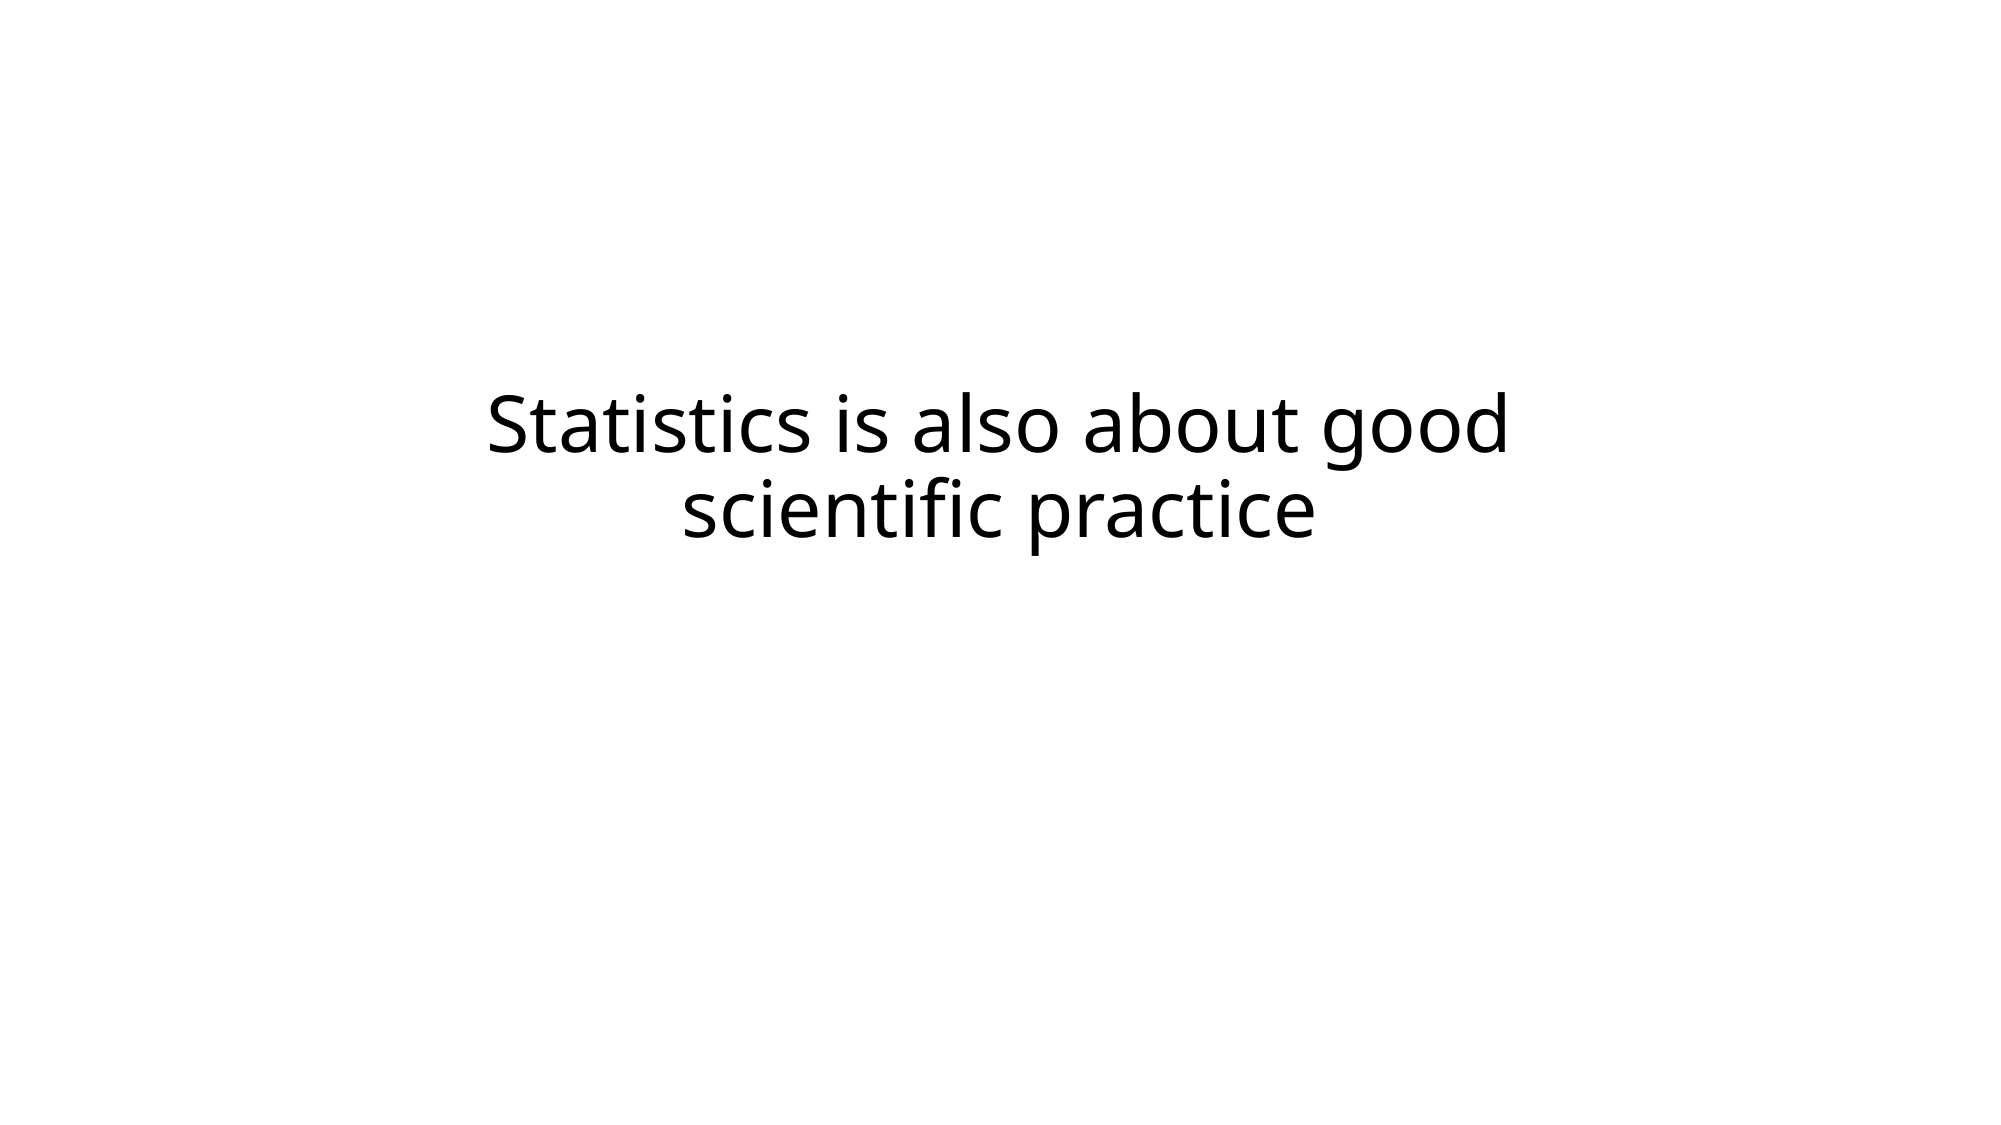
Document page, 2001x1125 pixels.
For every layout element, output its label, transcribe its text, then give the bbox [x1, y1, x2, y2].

title Statistics is also about good scientific practice [362, 375, 1638, 563]
